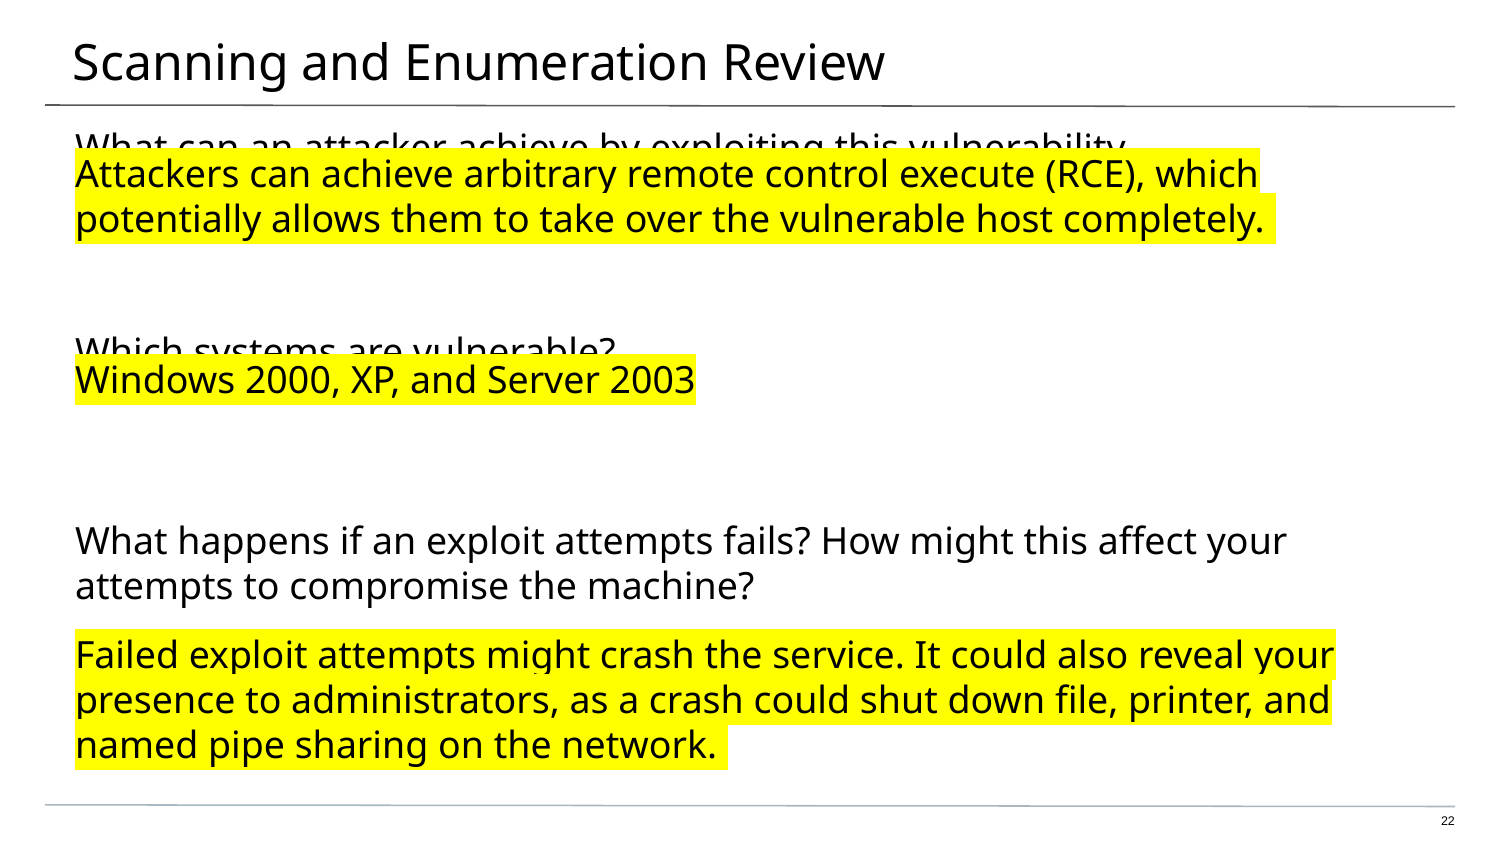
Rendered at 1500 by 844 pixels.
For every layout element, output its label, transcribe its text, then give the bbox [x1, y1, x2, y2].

list Attackers can achieve arbitrary remote control execute (RCE), which potentially allows them to take over the vulnerable host completely. [0, 176, 1500, 274]
list Windows 2000, XP, and Server 2003 [0, 383, 1500, 481]
slide_number ‹#› [1412, 813, 1455, 831]
subtitle Which systems are vulnerable? [0, 312, 1500, 361]
subtitle What can an attacker achieve by exploiting this vulnerability [0, 109, 1500, 158]
title Scanning and Enumeration Review [0, 0, 1500, 88]
list Failed exploit attempts might crash the service. It could also reveal your presence to administrators, as a crash could shut down file, printer, and named pipe sharing on the network. [0, 631, 1500, 807]
subtitle What happens if an exploit attempts fails? How might this affect your attempts to compromise the machine? [0, 502, 1500, 551]
